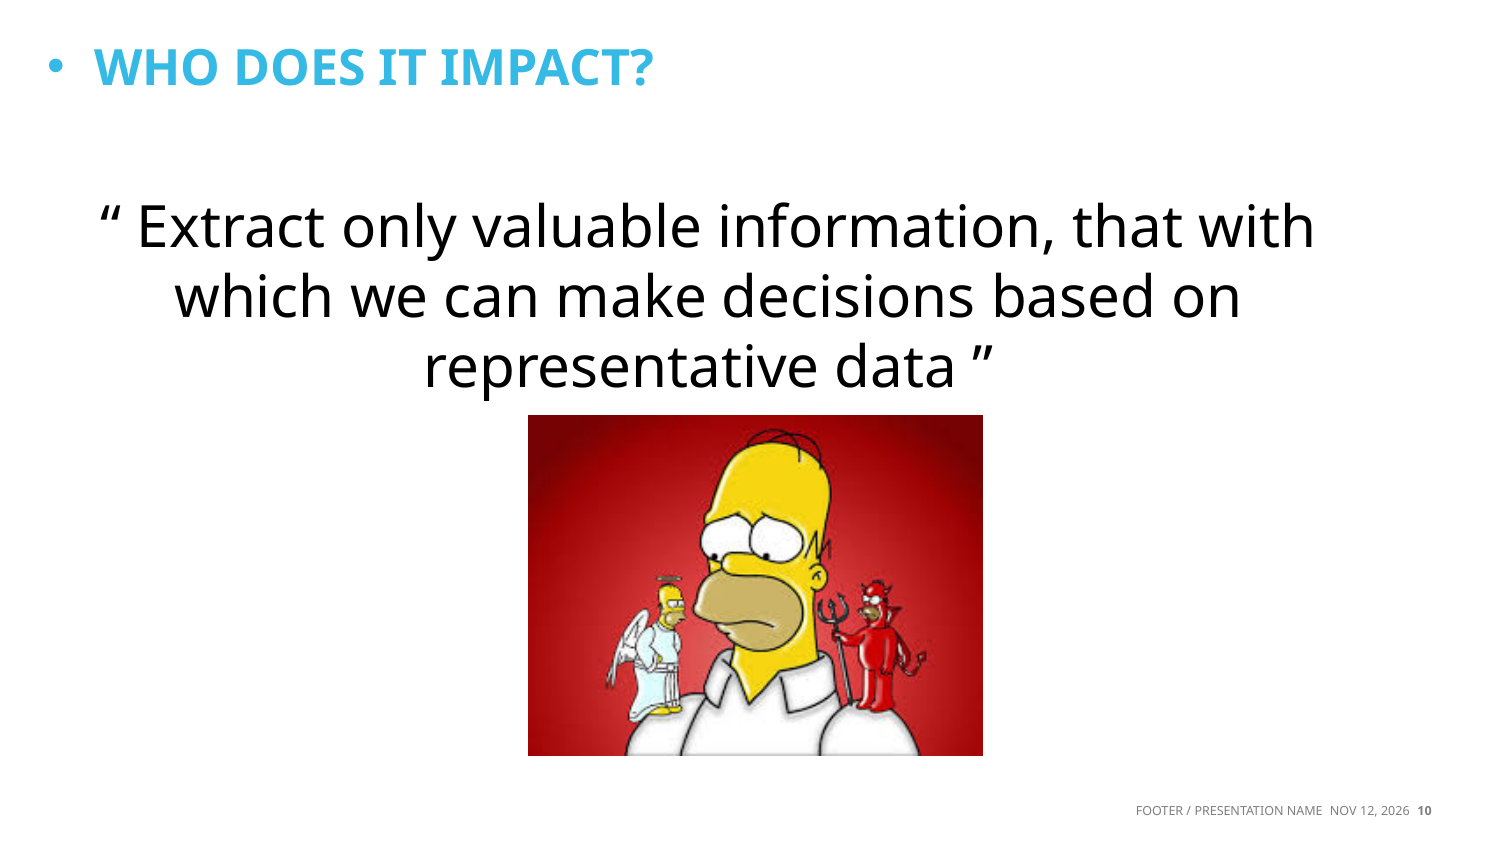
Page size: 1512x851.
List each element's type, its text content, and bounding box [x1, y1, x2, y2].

list “ Extract only valuable information, that with which we can make decisions based on representative data ” [94, 189, 1323, 756]
slide_number 10 [1417, 803, 1512, 851]
slide_number 23-Mar-19 [1323, 803, 1417, 851]
footer FOOTER / PRESENTATION NAME [661, 803, 1323, 851]
title WHO DOES IT IMPACT? [47, 47, 1323, 142]
picture [528, 415, 984, 757]
